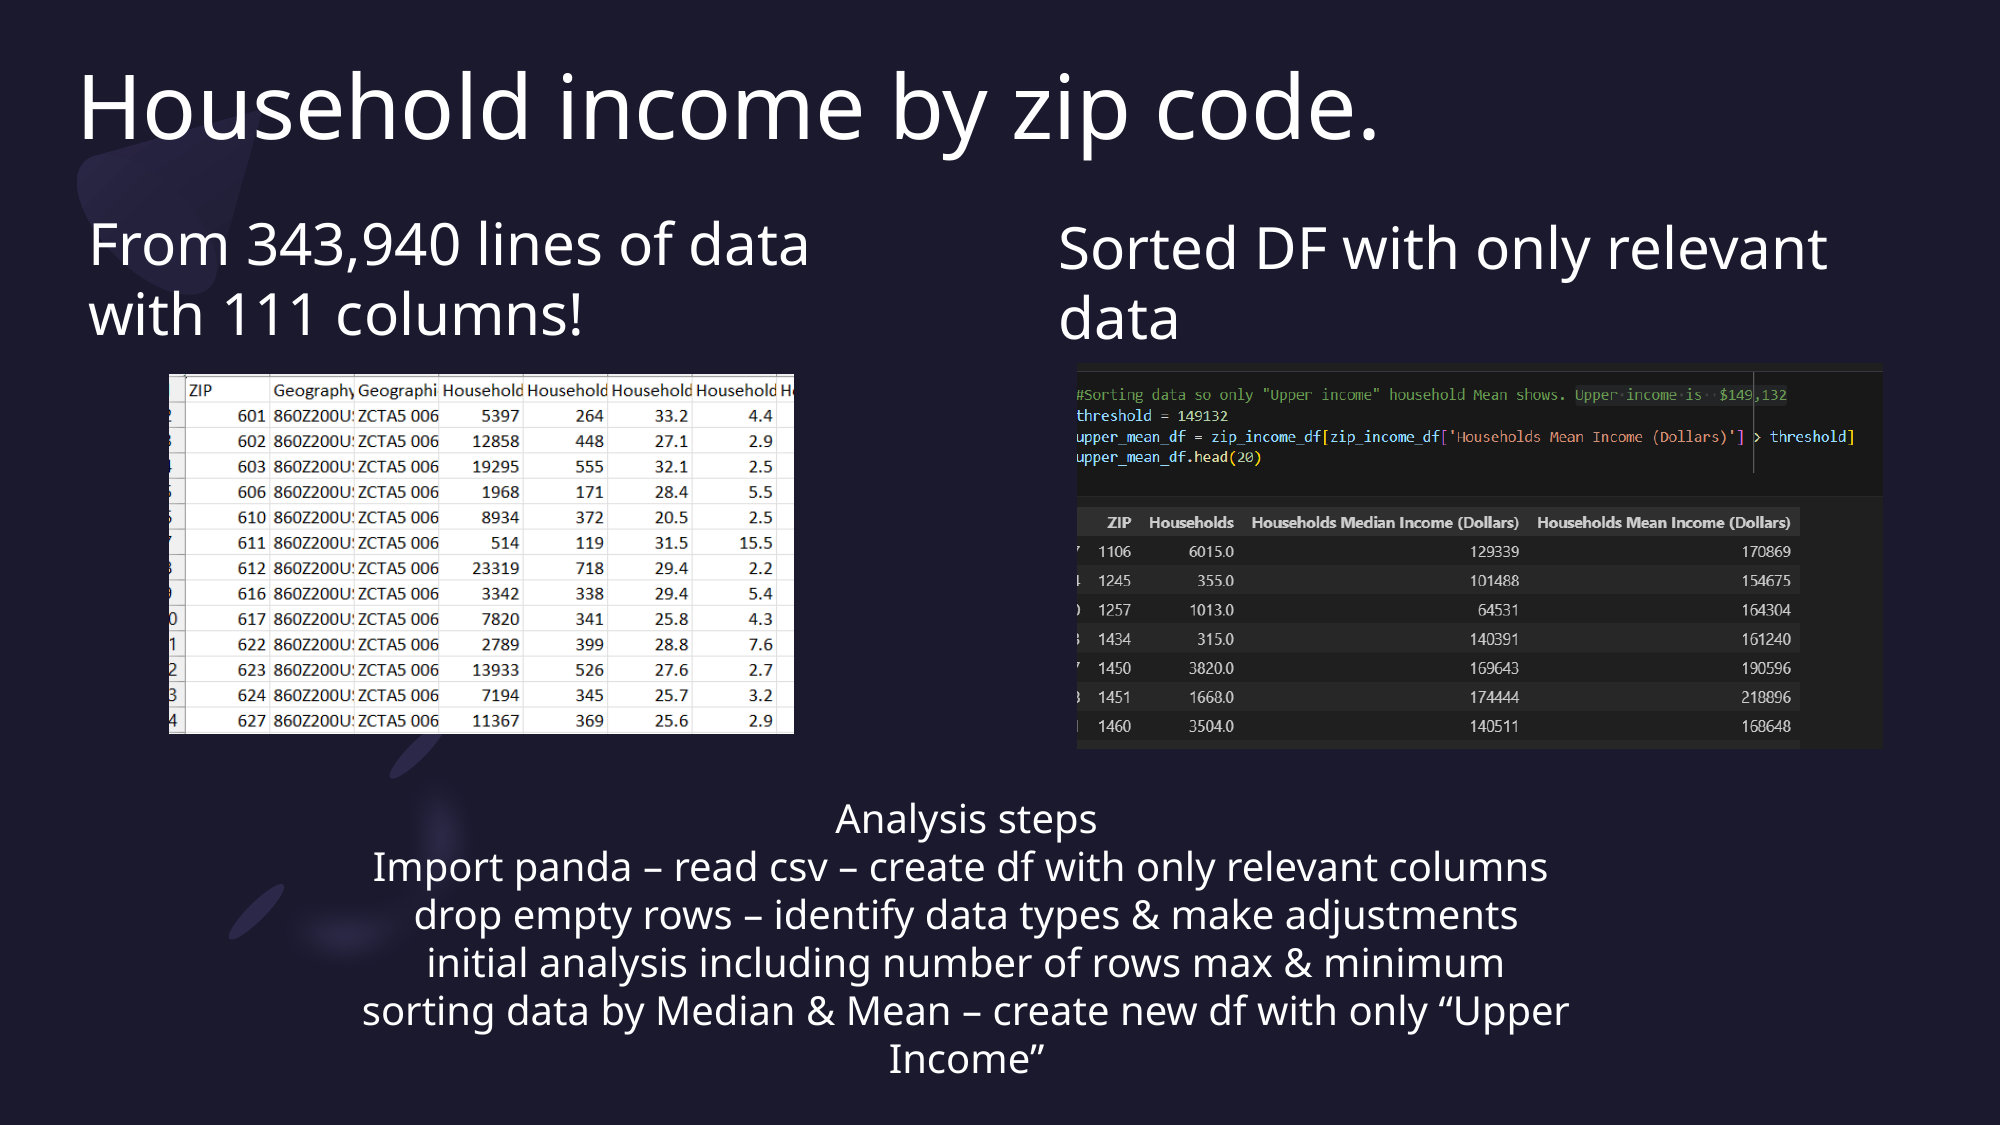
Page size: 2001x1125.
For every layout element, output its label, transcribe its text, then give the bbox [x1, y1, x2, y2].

text_box Analysis steps Import panda – read csv – create df with only relevant columns drop empty rows – identify data types & make adjustments initial analysis including number of rows max & minimum sorting data by Median & Mean – create new df with only “Upper Income” [309, 793, 1624, 1083]
picture [1077, 363, 1883, 749]
title From 343,940 lines of data with 111 columns! [88, 207, 829, 381]
text_box Household income by zip code. [61, 42, 1883, 165]
picture [169, 374, 794, 734]
text_box Sorted DF with only relevant data [1058, 211, 1961, 385]
